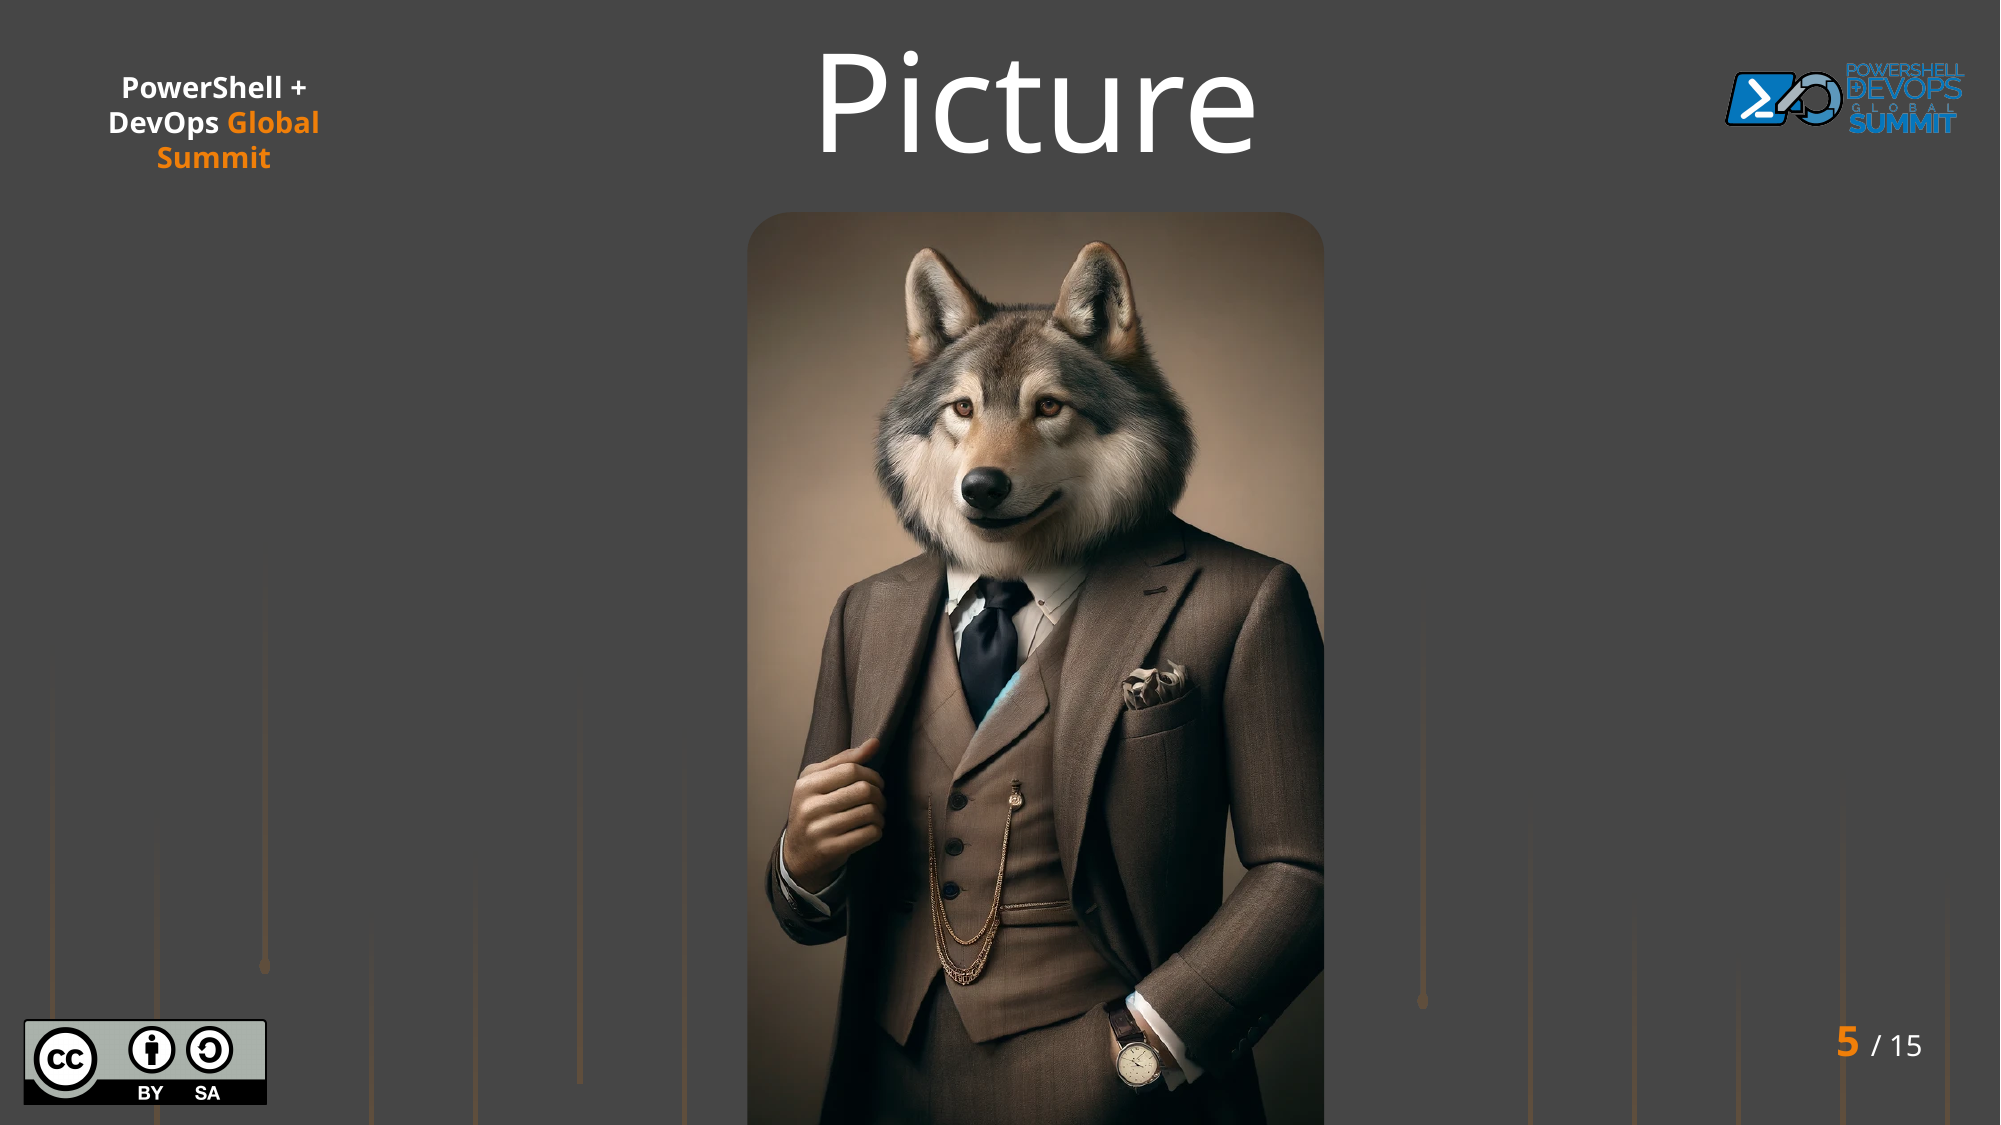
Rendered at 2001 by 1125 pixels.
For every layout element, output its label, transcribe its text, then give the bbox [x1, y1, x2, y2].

picture [1725, 61, 1965, 139]
picture [747, 212, 1325, 1125]
title Picture [367, 25, 1704, 244]
picture [23, 1019, 267, 1105]
